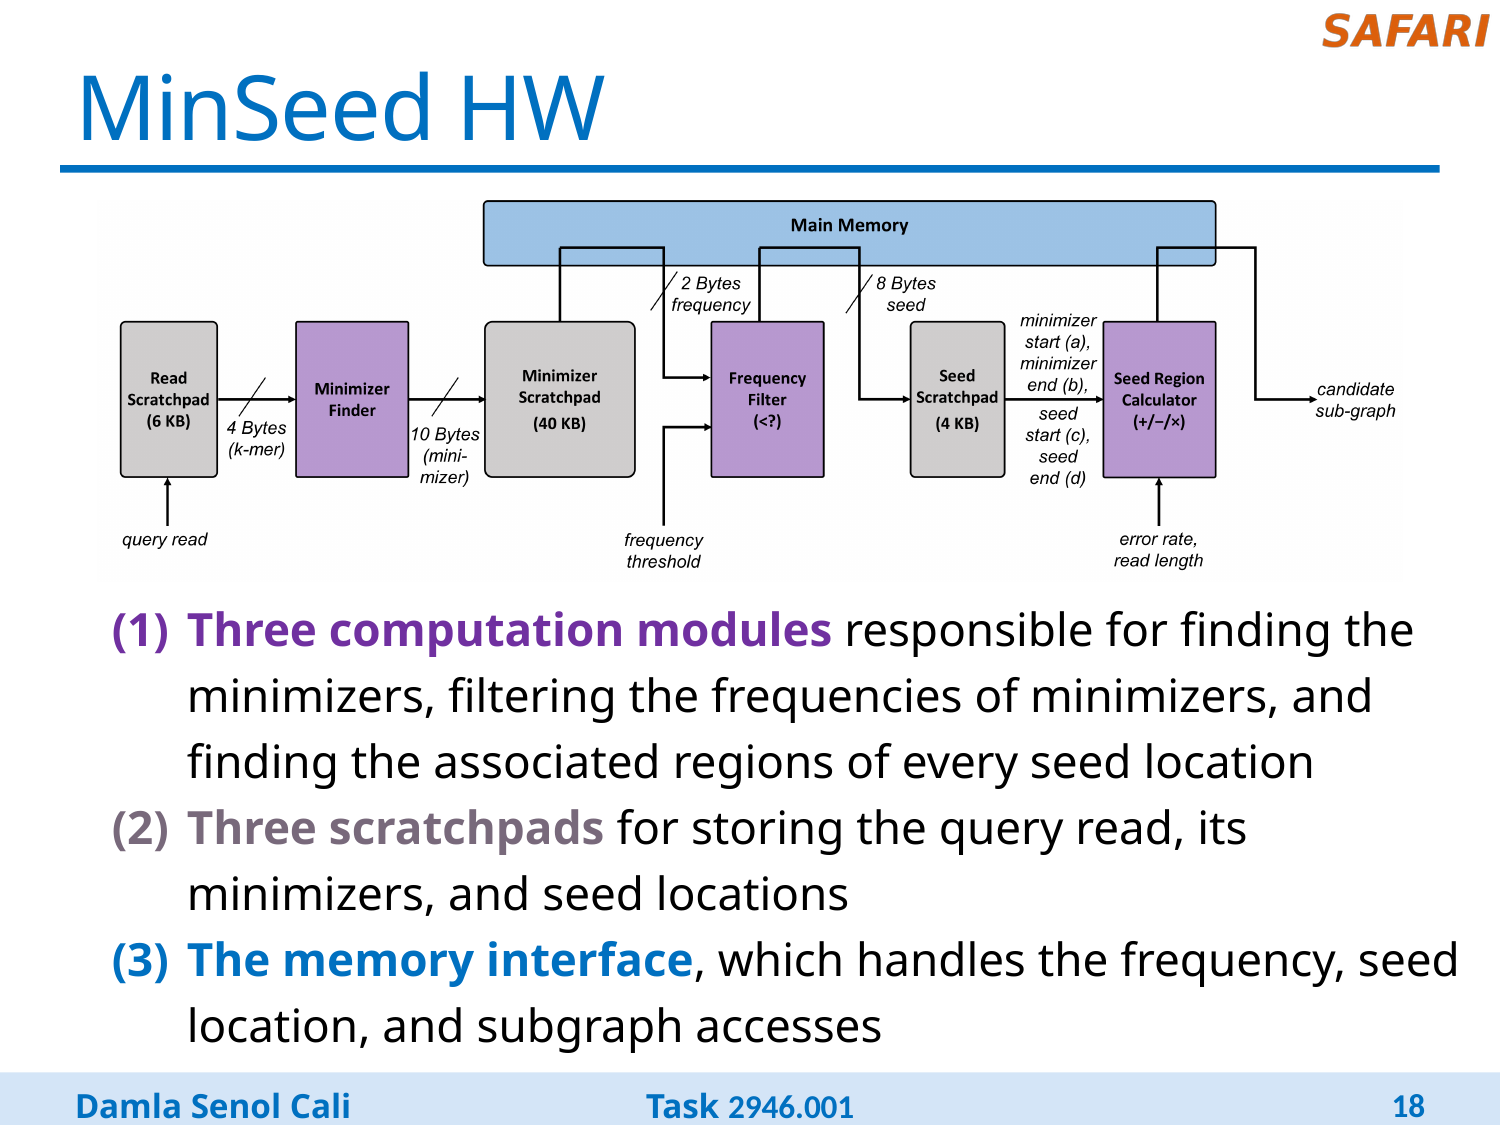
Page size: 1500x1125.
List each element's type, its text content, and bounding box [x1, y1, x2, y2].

text_box Three computation modules responsible for finding the minimizers, filtering the frequencies of minimizers, and finding the associated regions of every seed location Three scratchpads for storing the query read, its minimizers, and seed locations The memory interface, which handles the frequency, seed location, and subgraph accesses [97, 582, 1477, 1060]
picture [1321, 6, 1494, 57]
slide_number 18 [1233, 1081, 1440, 1125]
picture [96, 200, 1404, 583]
title MinSeed HW [60, 42, 1440, 166]
